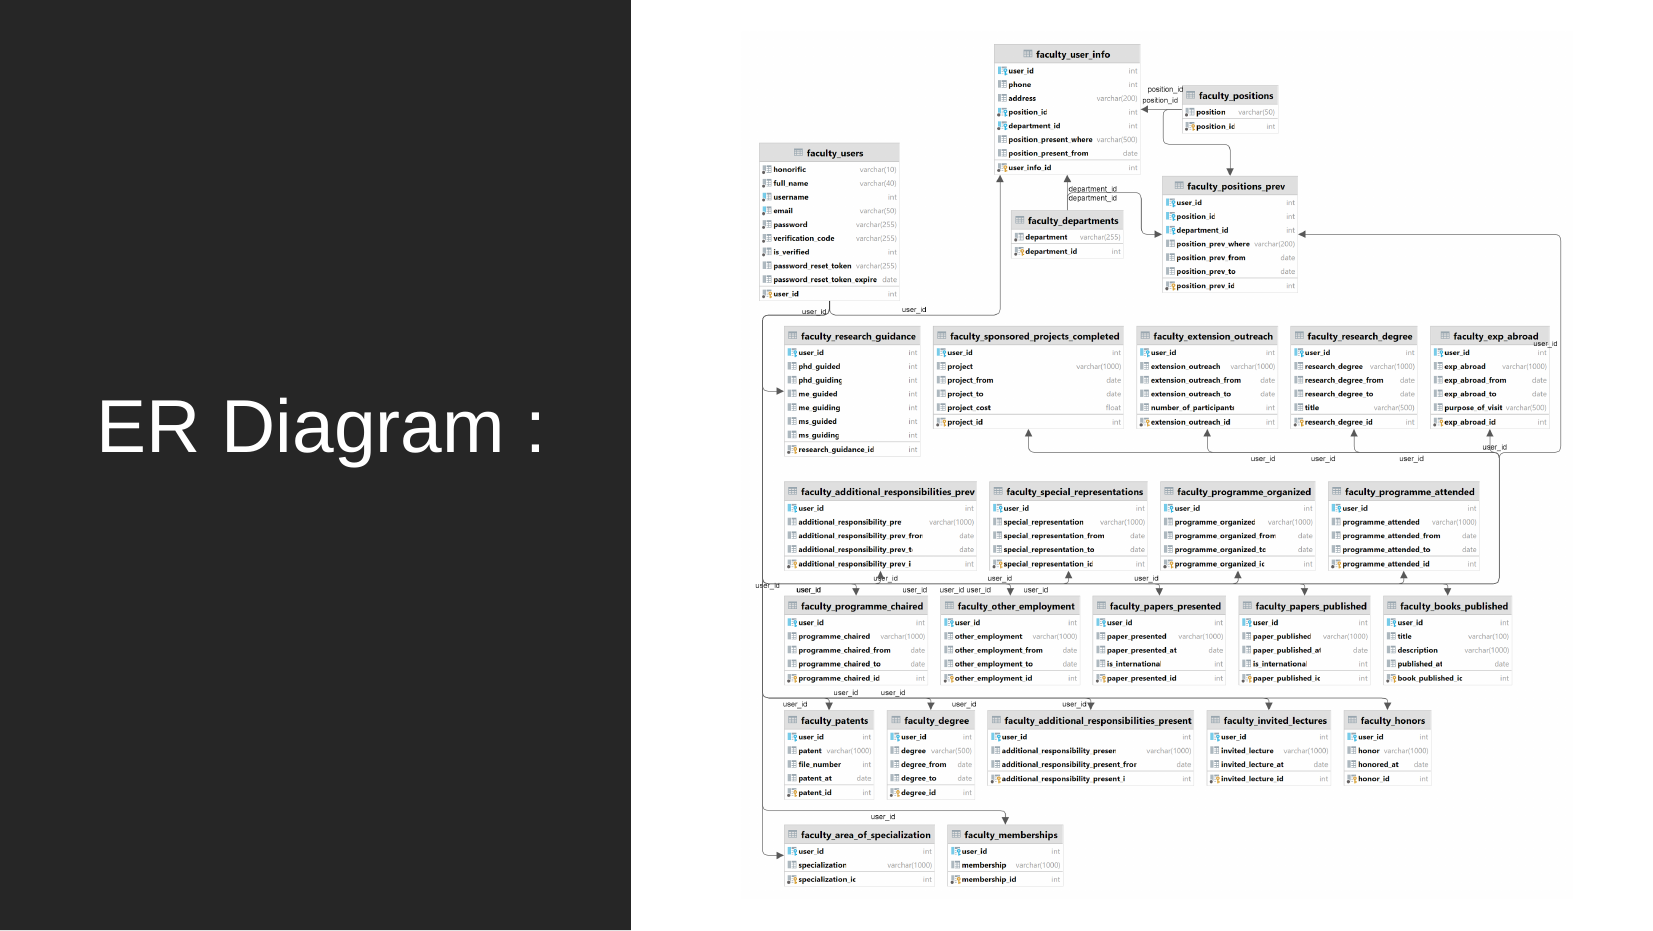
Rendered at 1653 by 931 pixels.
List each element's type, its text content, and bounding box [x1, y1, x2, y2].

text_box [0, 0, 631, 931]
text_box [109, 152, 558, 477]
picture [740, 31, 1573, 900]
text_box ER Diagram : [339, 331, 586, 477]
text_box ER Diagram : [81, 331, 328, 477]
